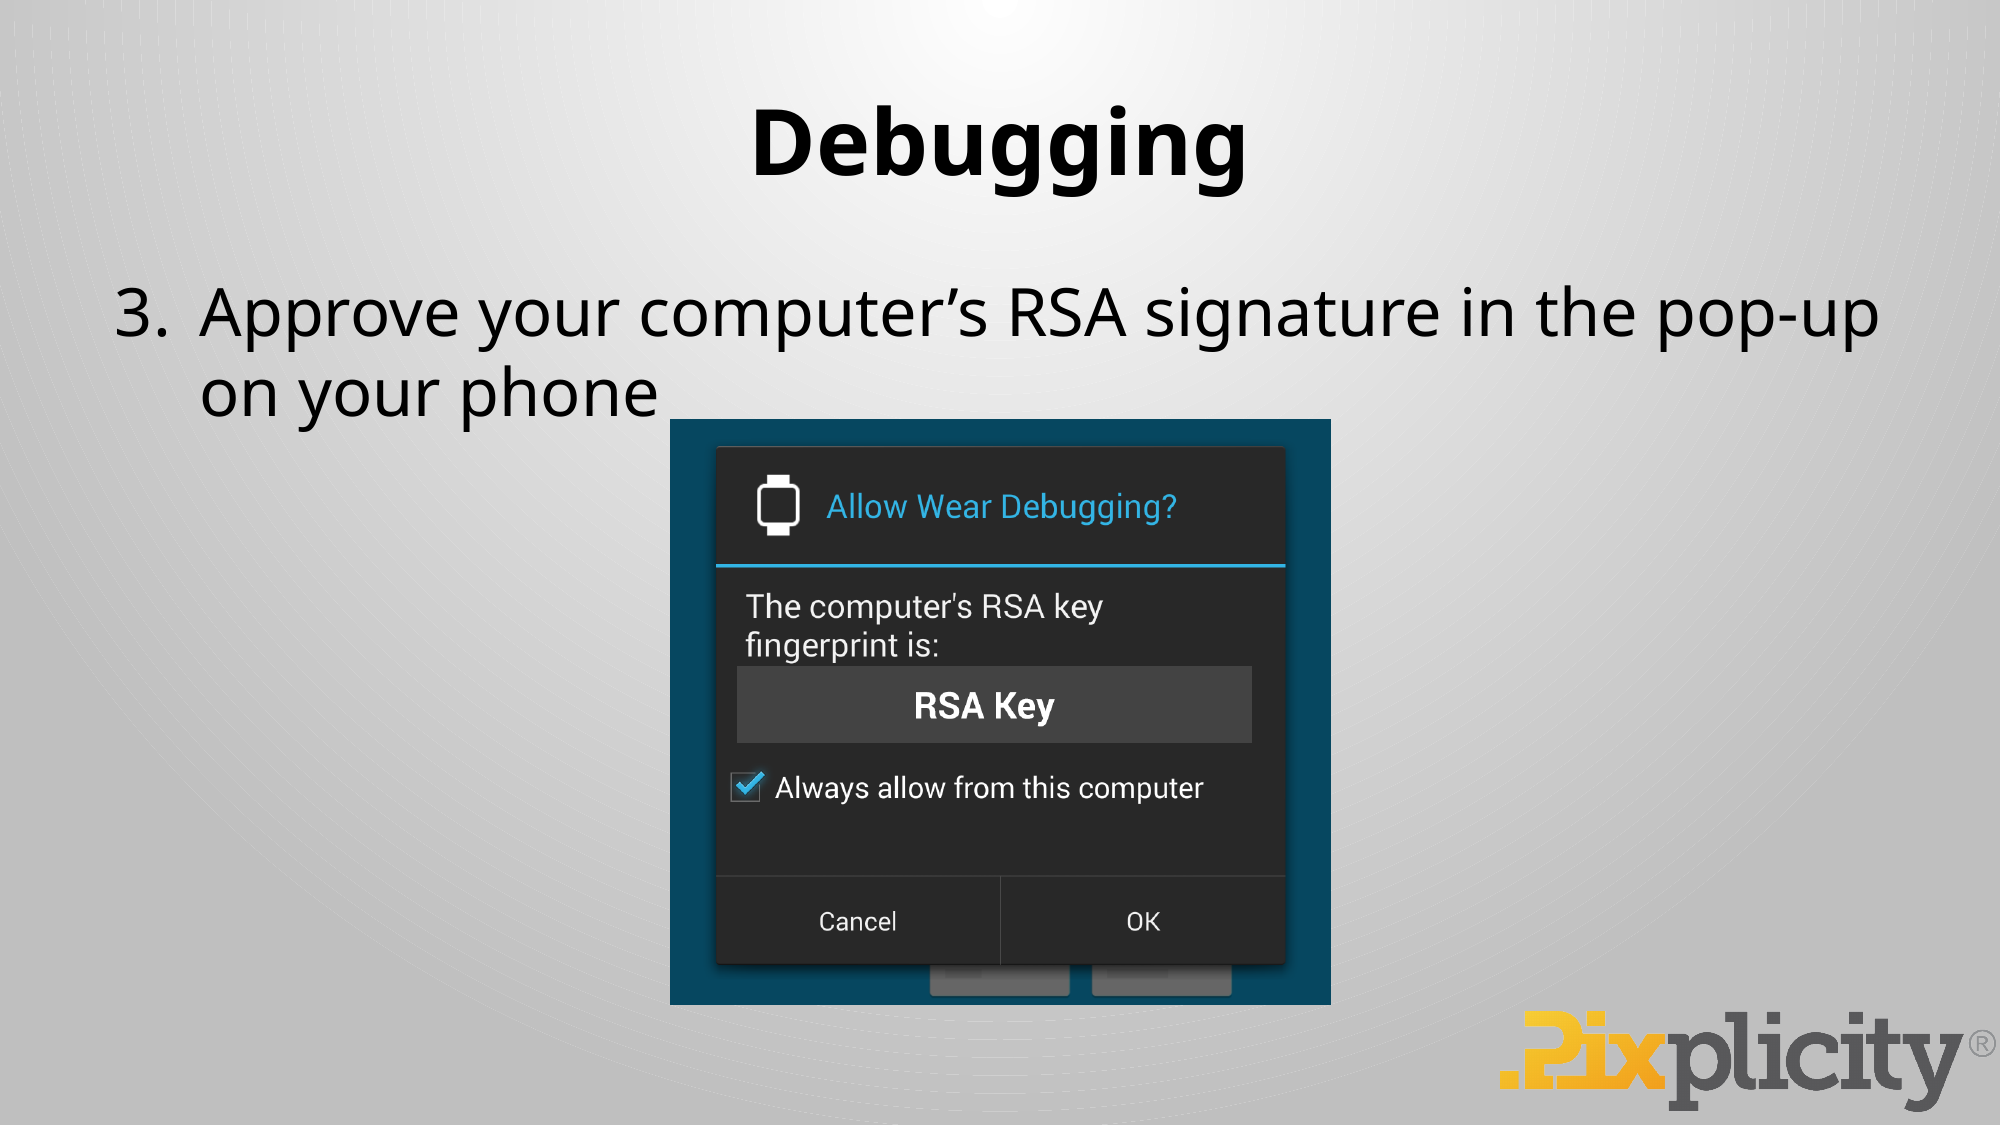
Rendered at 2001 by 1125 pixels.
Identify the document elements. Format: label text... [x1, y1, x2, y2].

picture [1500, 1011, 1996, 1112]
picture [717, 447, 1285, 996]
title Debugging [99, 45, 1900, 233]
list Approve your computer’s RSA signature in the pop-up on your phone [99, 262, 1900, 1005]
